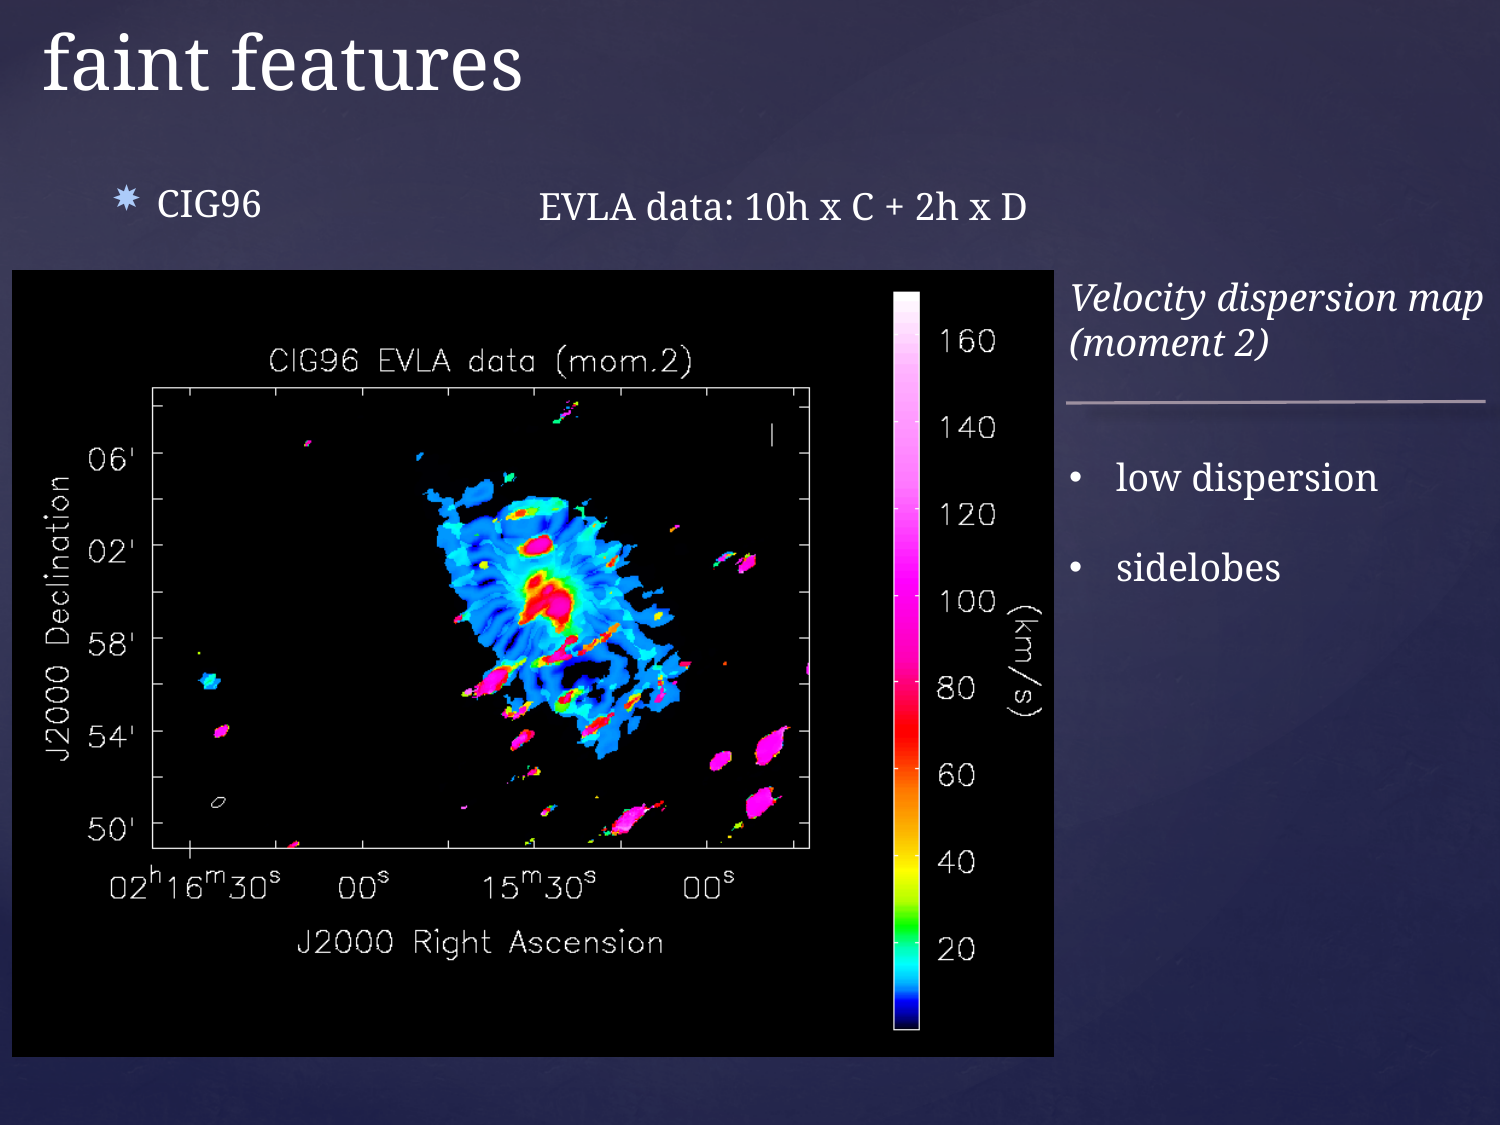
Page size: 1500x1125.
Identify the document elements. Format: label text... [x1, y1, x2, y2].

text_box CIG96 [95, 172, 277, 233]
picture [11, 270, 1055, 1057]
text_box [1065, 400, 1487, 404]
text_box Velocity dispersion map (moment 2) low dispersion sidelobes [1054, 266, 1500, 403]
title faint features [27, 11, 1266, 114]
text_box Velocity dispersion map (moment 2) low dispersion sidelobes [1064, 418, 1500, 641]
text_box EVLA data: 10h x C + 2h x D [523, 175, 1044, 235]
